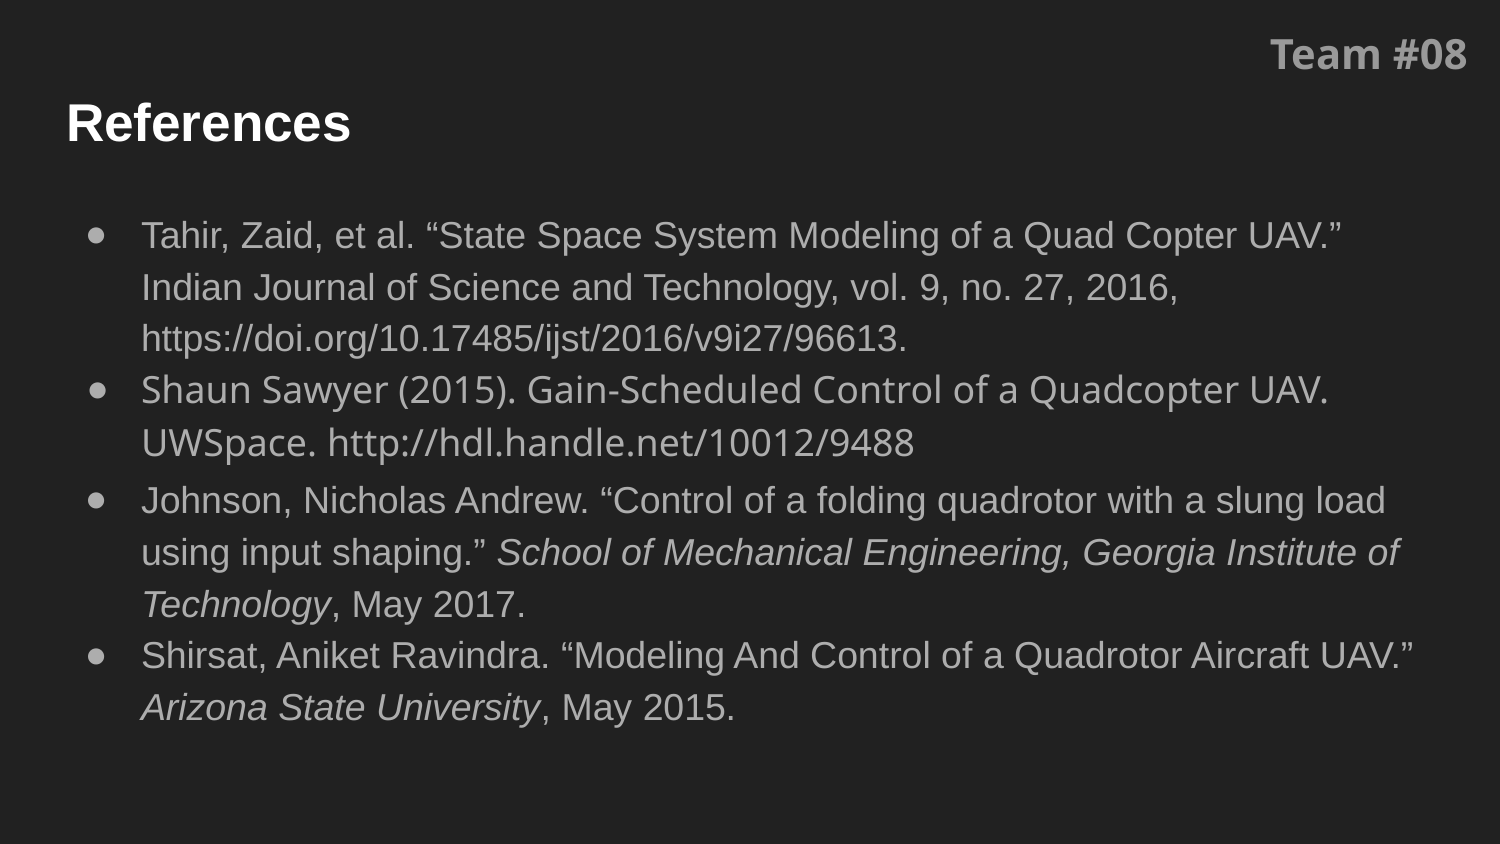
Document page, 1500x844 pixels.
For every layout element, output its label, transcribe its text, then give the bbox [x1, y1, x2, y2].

list Tahir, Zaid, et al. “State Space System Modeling of a Quad Copter UAV.” Indian Journal of Science and Technology, vol. 9, no. 27, 2016, https://doi.org/10.17485/ijst/2016/v9i27/96613. Shaun Sawyer (2015). Gain-Scheduled Control of a Quadcopter UAV. UWSpace. http://hdl.handle.net/10012/9488 Johnson, Nicholas Andrew. “Control of a folding quadrotor with a slung load using input shaping.” School of Mechanical Engineering, Georgia Institute of Technology, May 2017. Shirsat, Aniket Ravindra. “Modeling And Control of a Quadrotor Aircraft UAV.” Arizona State University, May 2015. [51, 189, 1449, 750]
text_box Team #08 [1255, 13, 1500, 94]
title References [51, 72, 1449, 167]
